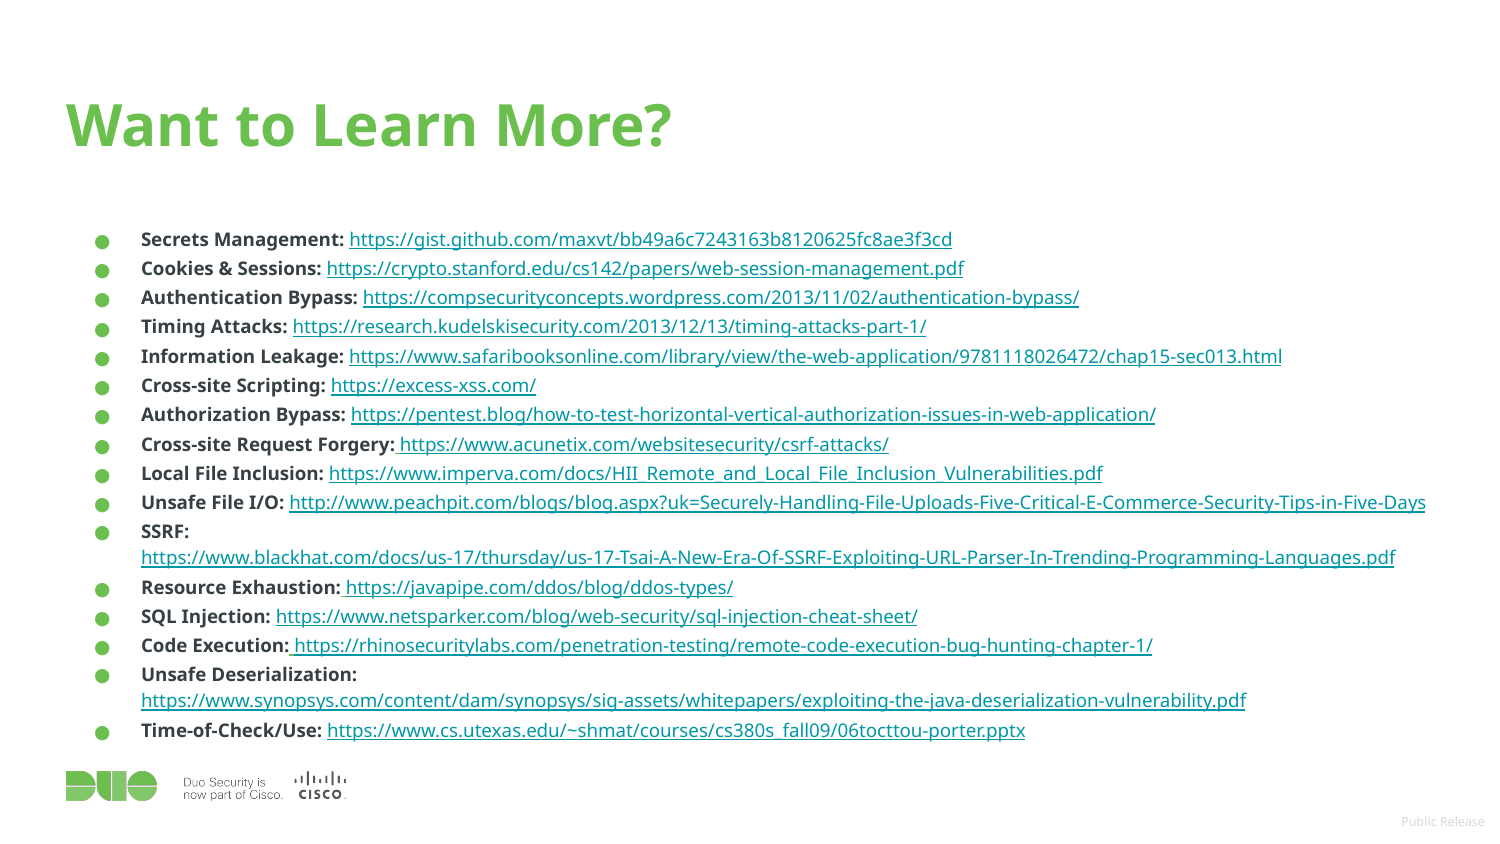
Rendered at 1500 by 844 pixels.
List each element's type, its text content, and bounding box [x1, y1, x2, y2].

picture [184, 771, 346, 801]
picture [66, 771, 157, 801]
title Want to Learn More?[REPLACE] [REPLACE] [REPLACE] [REPLACE] [REPLACE] [REPLACE] [REPLACE] [REPLACE] [REPLACE] [REPLACE] [REPLACE] [REPLACE] [REPLACE] [REPLACE] [REPLACE] [REPLACE] [51, 72, 1449, 167]
list Secrets Management: https://gist.github.com/maxvt/bb49a6c7243163b8120625fc8ae3f3cd Cookies & Sessions: https://crypto.stanford.edu/cs142/papers/web-session-management.pdf Authentication Bypass: https://compsecurityconcepts.wordpress.com/2013/11/02/authentication-bypass/ Timing Attacks: https://research.kudelskisecurity.com/2013/12/13/timing-attacks-part-1/ Information Leakage: https://www.safaribooksonline.com/library/view/the-web-application/9781118026472/chap15-sec013.html Cross-site Scripting: https://excess-xss.com/ Authorization Bypass: https://pentest.blog/how-to-test-horizontal-vertical-authorization-issues-in-web-application/ Cross-site Request Forgery: https://www.acunetix.com/websitesecurity/csrf-attacks/ Local File Inclusion: https://www.imperva.com/docs/HII_Remote_and_Local_File_Inclusion_Vulnerabilities.pdf Unsafe File I/O: http://www.peachpit.com/blogs/blog.aspx?uk=Securely-Handling-File-Uploads-Five-Critical-E-Commerce-Security-Tips-in-Five-Days SSRF: https://www.blackhat.com/docs/us-17/thursday/us-17-Tsai-A-New-Era-Of-SSRF-Exploiting-URL-Parser-In-Trending-Programming-Languages.pdf Resource Exhaustion: https://javapipe.com/ddos/blog/ddos-types/ SQL Injection: https://www.netsparker.com/blog/web-security/sql-injection-cheat-sheet/ Code Execution: https://rhinosecuritylabs.com/penetration-testing/remote-code-execution-bug-hunting-chapter-1/ Unsafe Deserialization: https://www.synopsys.com/content/dam/synopsys/sig-assets/whitepapers/exploiting-the-java-deserialization-vulnerability.pdf Time-of-Check/Use: https://www.cs.utexas.edu/~shmat/courses/cs380s_fall09/06tocttou-porter.pptx [51, 208, 1449, 677]
